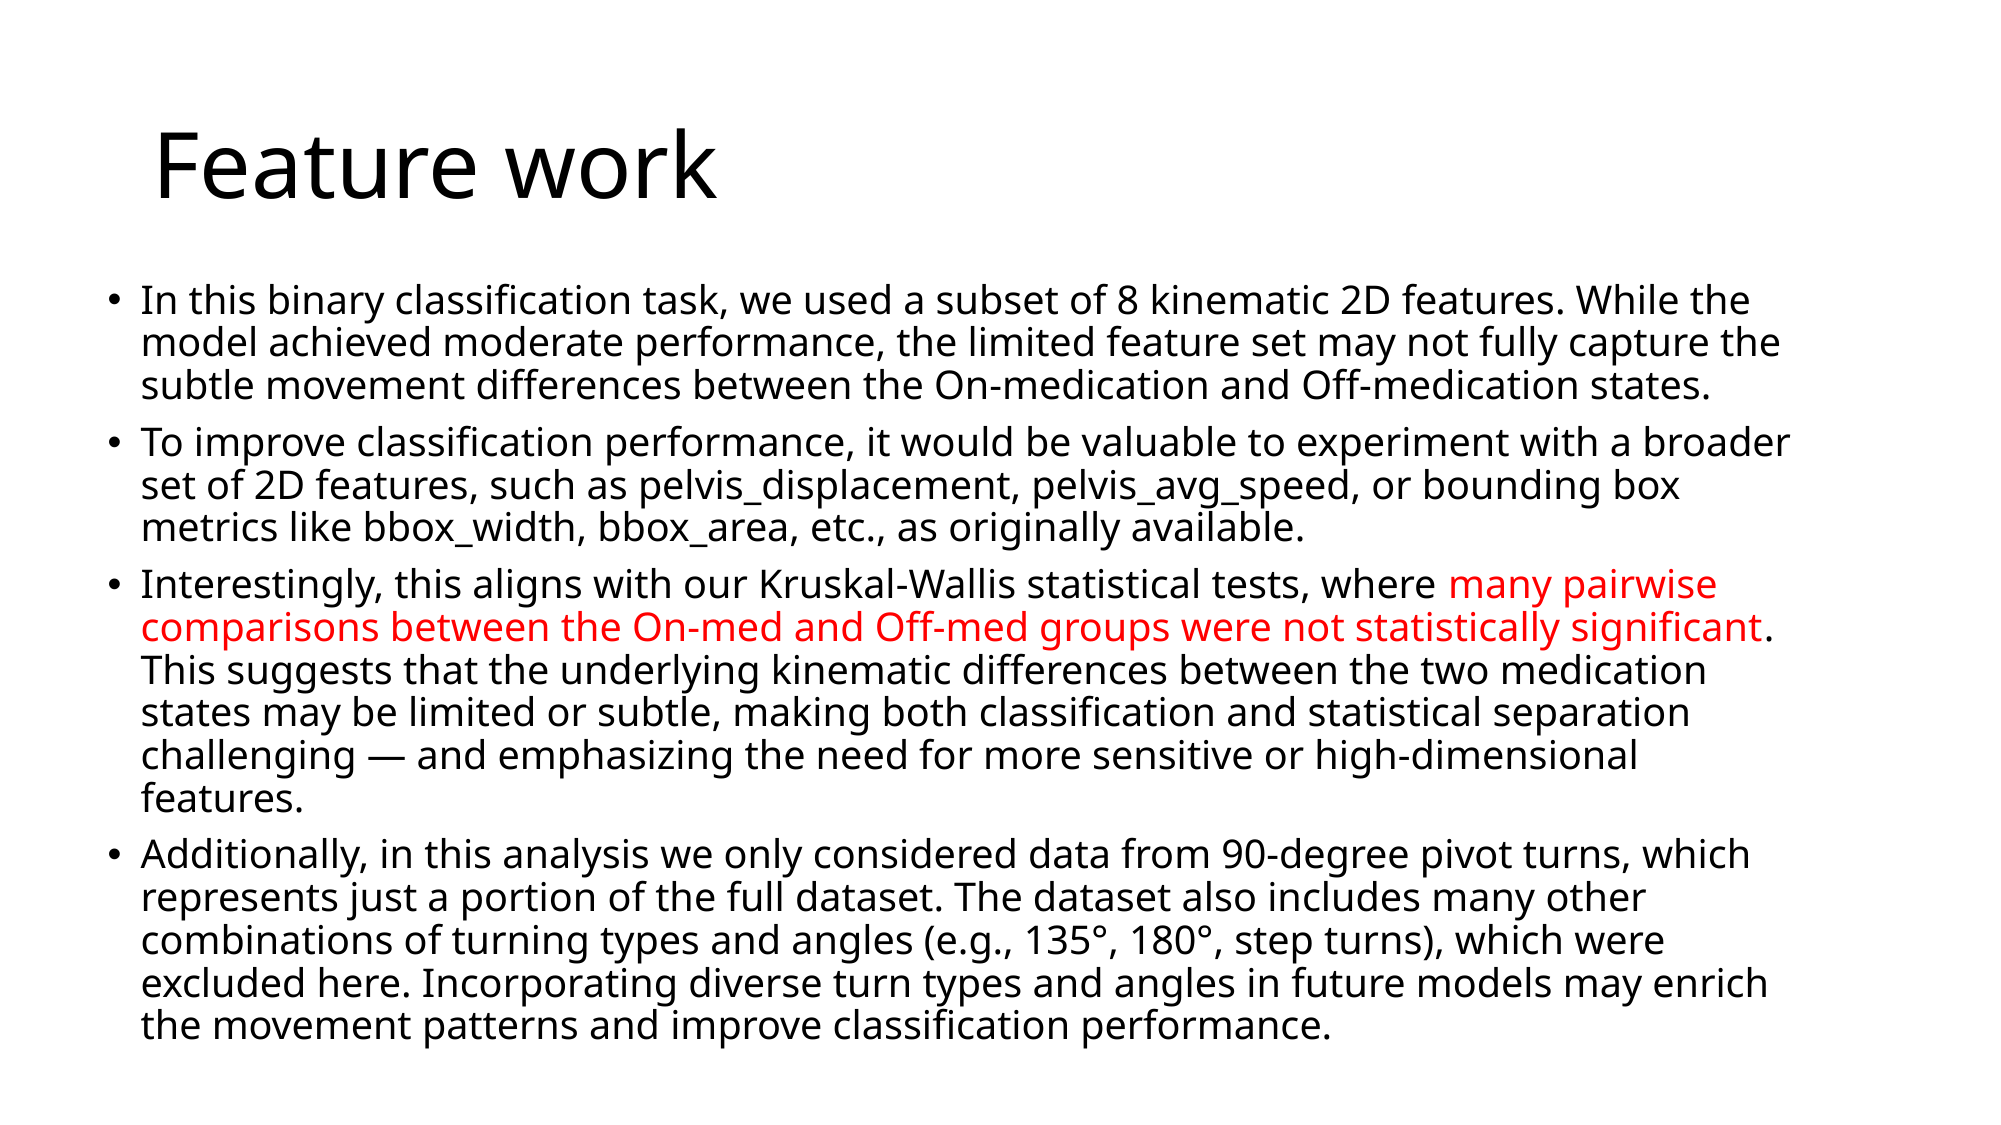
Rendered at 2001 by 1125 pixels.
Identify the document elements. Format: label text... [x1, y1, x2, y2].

title Feature work [137, 59, 1863, 278]
list In this binary classification task, we used a subset of 8 kinematic 2D features. While the model achieved moderate performance, the limited feature set may not fully capture the subtle movement differences between the On-medication and Off-medication states. To improve classification performance, it would be valuable to experiment with a broader set of 2D features, such as pelvis_displacement, pelvis_avg_speed, or bounding box metrics like bbox_width, bbox_area, etc., as originally available. Interestingly, this aligns with our Kruskal-Wallis statistical tests, where many pairwise comparisons between the On-med and Off-med groups were not statistically significant. This suggests that the underlying kinematic differences between the two medication states may be limited or subtle, making both classification and statistical separation challenging — and emphasizing the need for more sensitive or high-dimensional features. Additionally, in this analysis we only considered data from 90-degree pivot turns, which represents just a portion of the full dataset. The dataset also includes many other combinations of turning types and angles (e.g., 135°, 180°, step turns), which were excluded here. Incorporating diverse turn types and angles in future models may enrich the movement patterns and improve classification performance. [92, 272, 1818, 1083]
